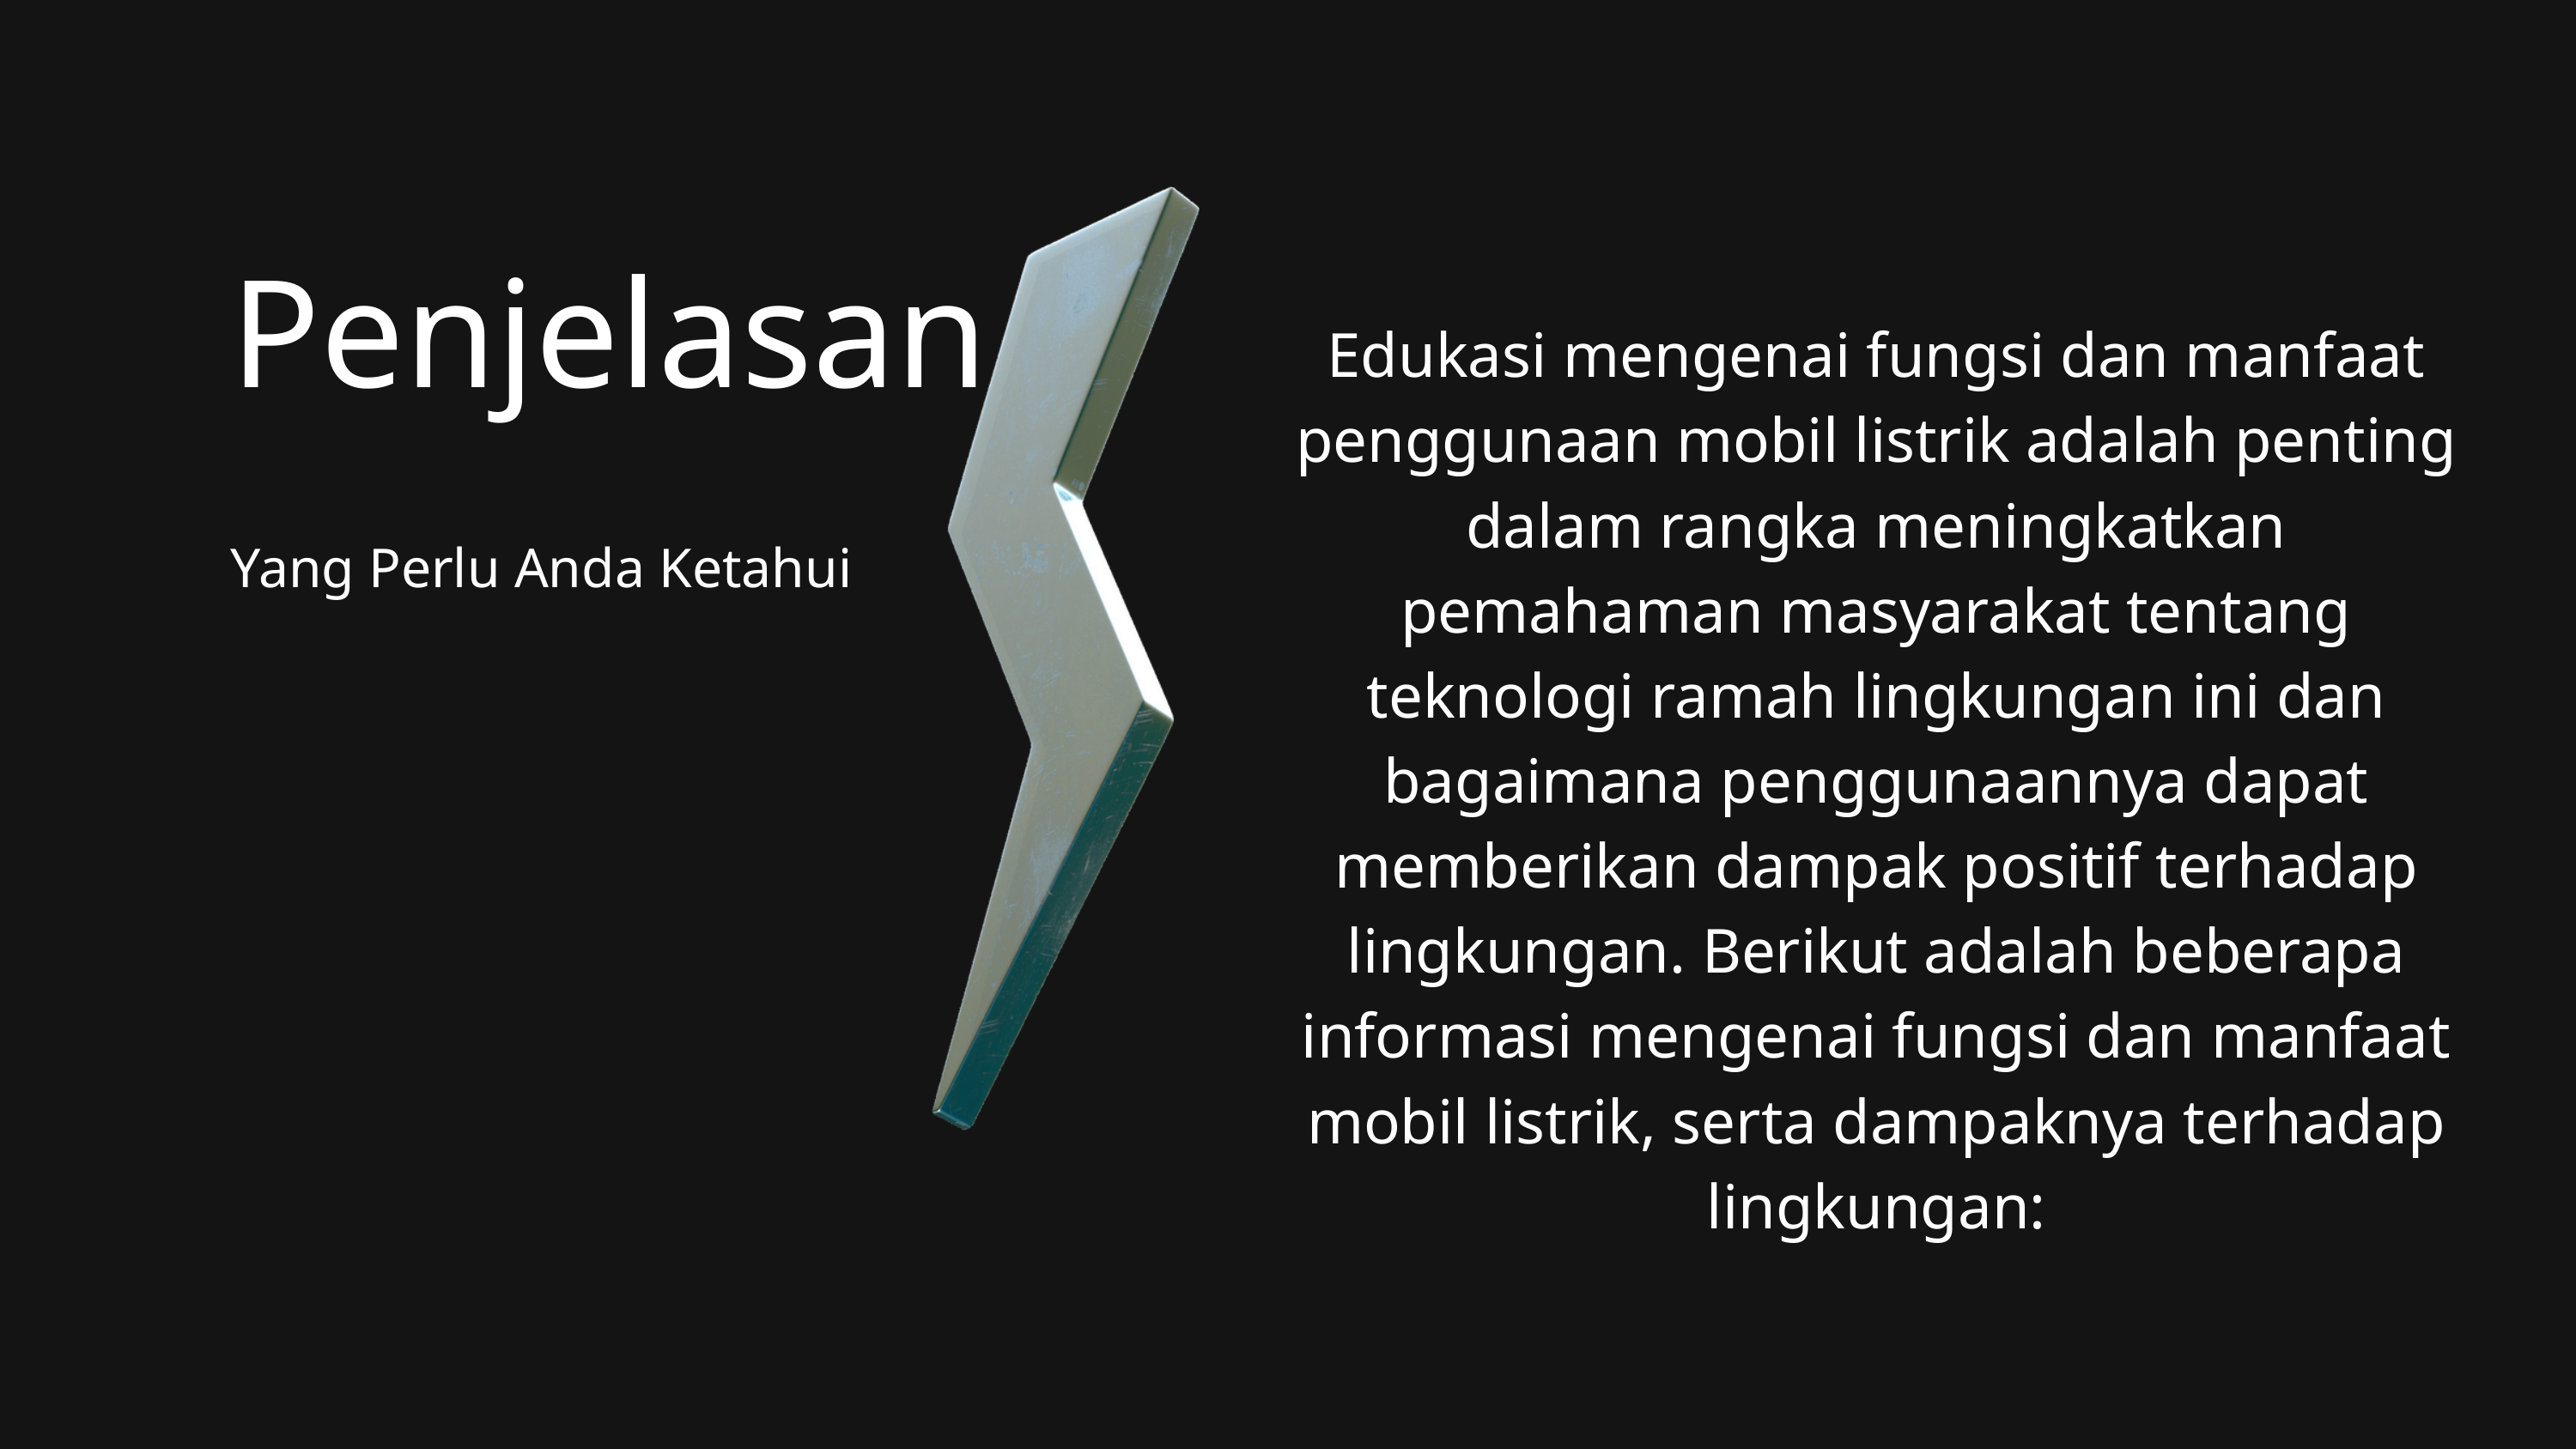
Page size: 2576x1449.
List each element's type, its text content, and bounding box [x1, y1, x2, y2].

text_box Edukasi mengenai fungsi dan manfaat penggunaan mobil listrik adalah penting dalam rangka meningkatkan pemahaman masyarakat tentang teknologi ramah lingkungan ini dan bagaimana penggunaannya dapat memberikan dampak positif terhadap lingkungan. Berikut adalah beberapa informasi mengenai fungsi dan manfaat mobil listrik, serta dampaknya terhadap lingkungan: [1287, 304, 2465, 1326]
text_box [230, 238, 1087, 600]
text_box [931, 186, 1200, 1131]
